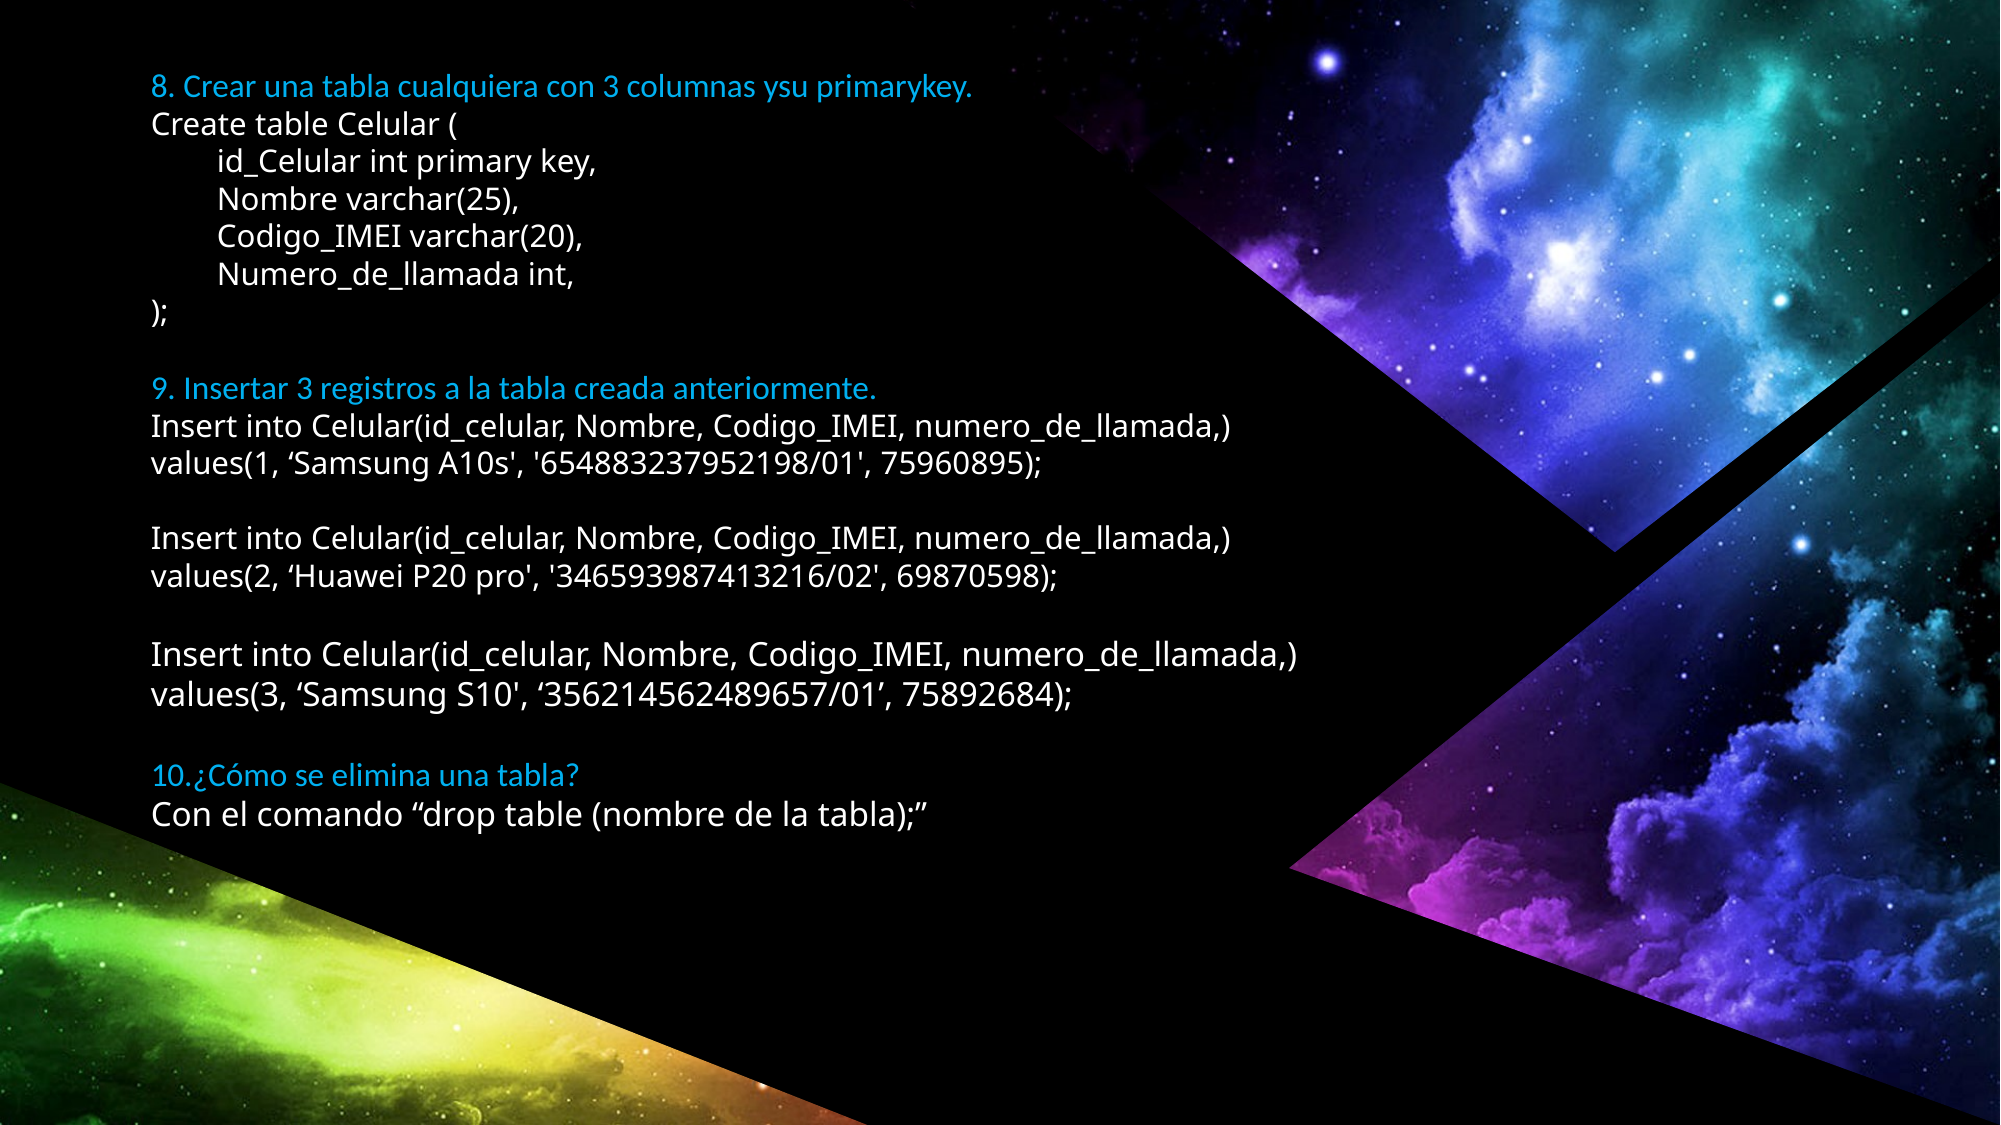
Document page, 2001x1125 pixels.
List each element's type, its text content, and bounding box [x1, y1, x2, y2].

text_box [1396, 291, 2000, 1125]
text_box 8. Crear una tabla cualquiera con 3 columnas ysu primarykey. Create table Celular ( id_Celular int primary key, Nombre varchar(25), Codigo_IMEI varchar(20), Numero_de_llamada int, ); 9. Insertar 3 registros a la tabla creada anteriormente. Insert into Celular(id_celular, Nombre, Codigo_IMEI, numero_de_llamada,) values(1, ‘Samsung A10s', '654883237952198/01', 75960895); Insert into Celular(id_celular, Nombre, Codigo_IMEI, numero_de_llamada,) values(2, ‘Huawei P20 pro', '346593987413216/02', 69870598); Insert into Celular(id_celular, Nombre, Codigo_IMEI, numero_de_llamada,) values(3, ‘Samsung S10', ‘356214562489657/01’, 75892684); 10.¿Cómo se elimina una tabla? Con el comando “drop table (nombre de la tabla);” [136, 56, 1396, 921]
text_box [901, 0, 2000, 554]
text_box [0, 781, 868, 1125]
